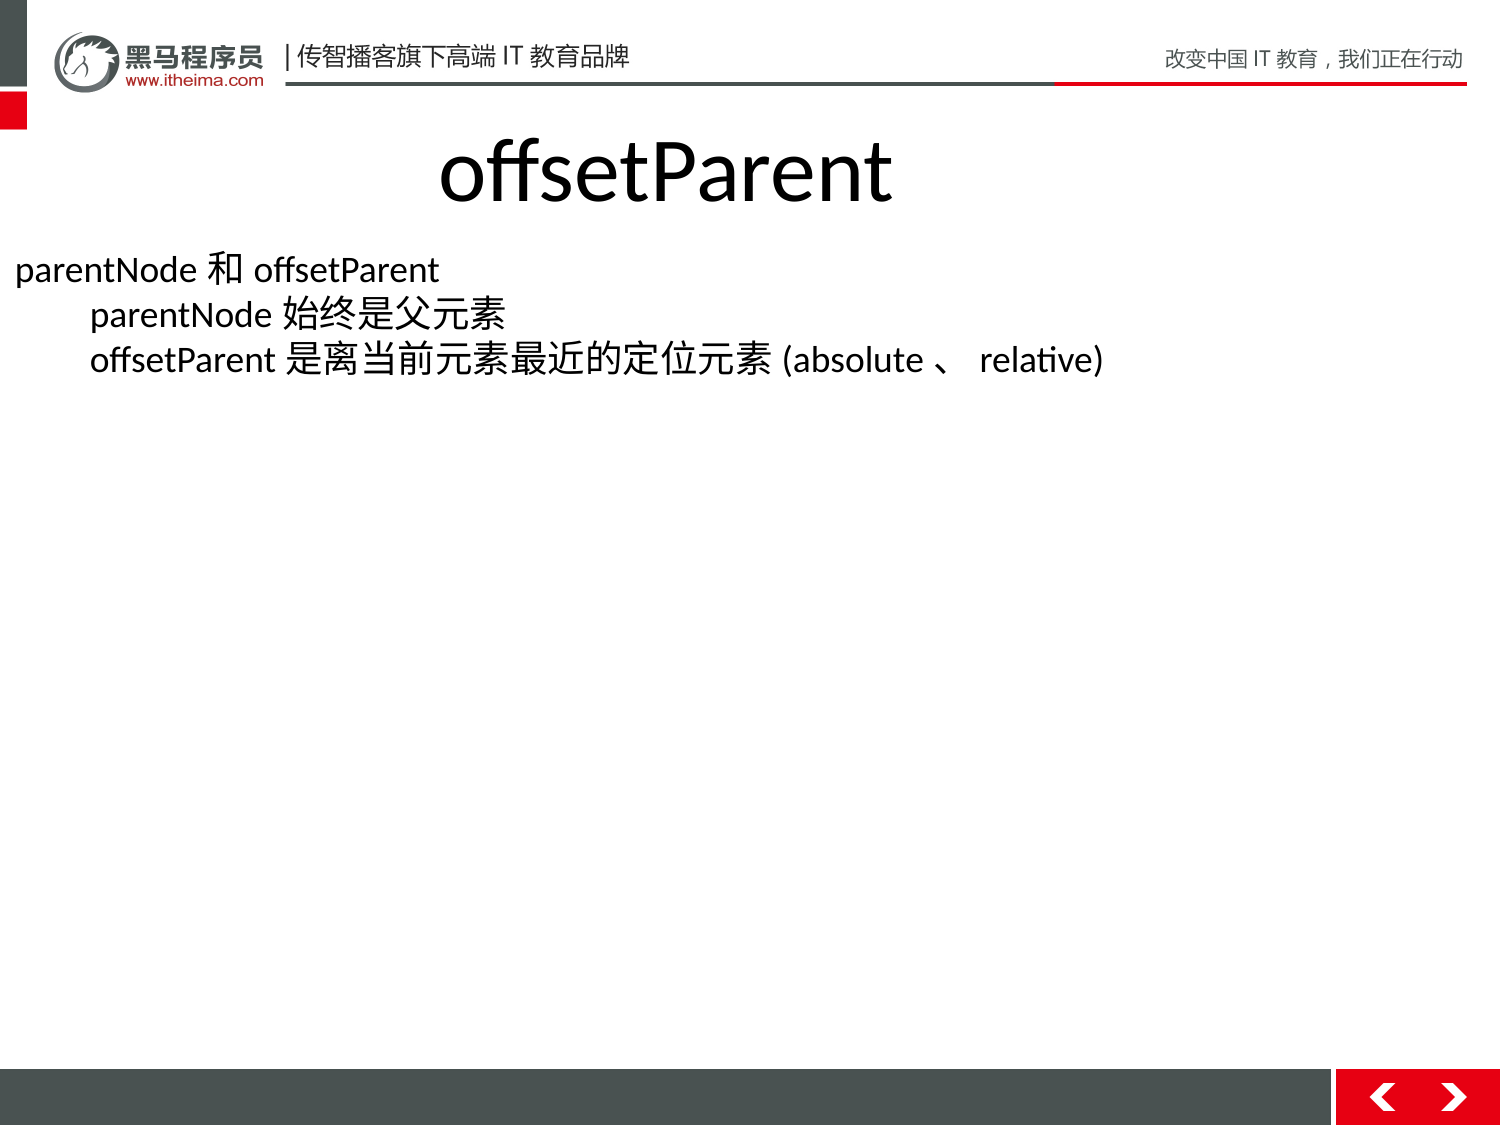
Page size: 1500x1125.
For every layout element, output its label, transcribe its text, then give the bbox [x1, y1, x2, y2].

title offsetParent [0, 102, 1334, 237]
list parentNode和offsetParent parentNode始终是父元素 offsetParent是离当前元素最近的定位元素(absolute、relative) [0, 237, 1334, 1005]
picture [0, 0, 1500, 1125]
